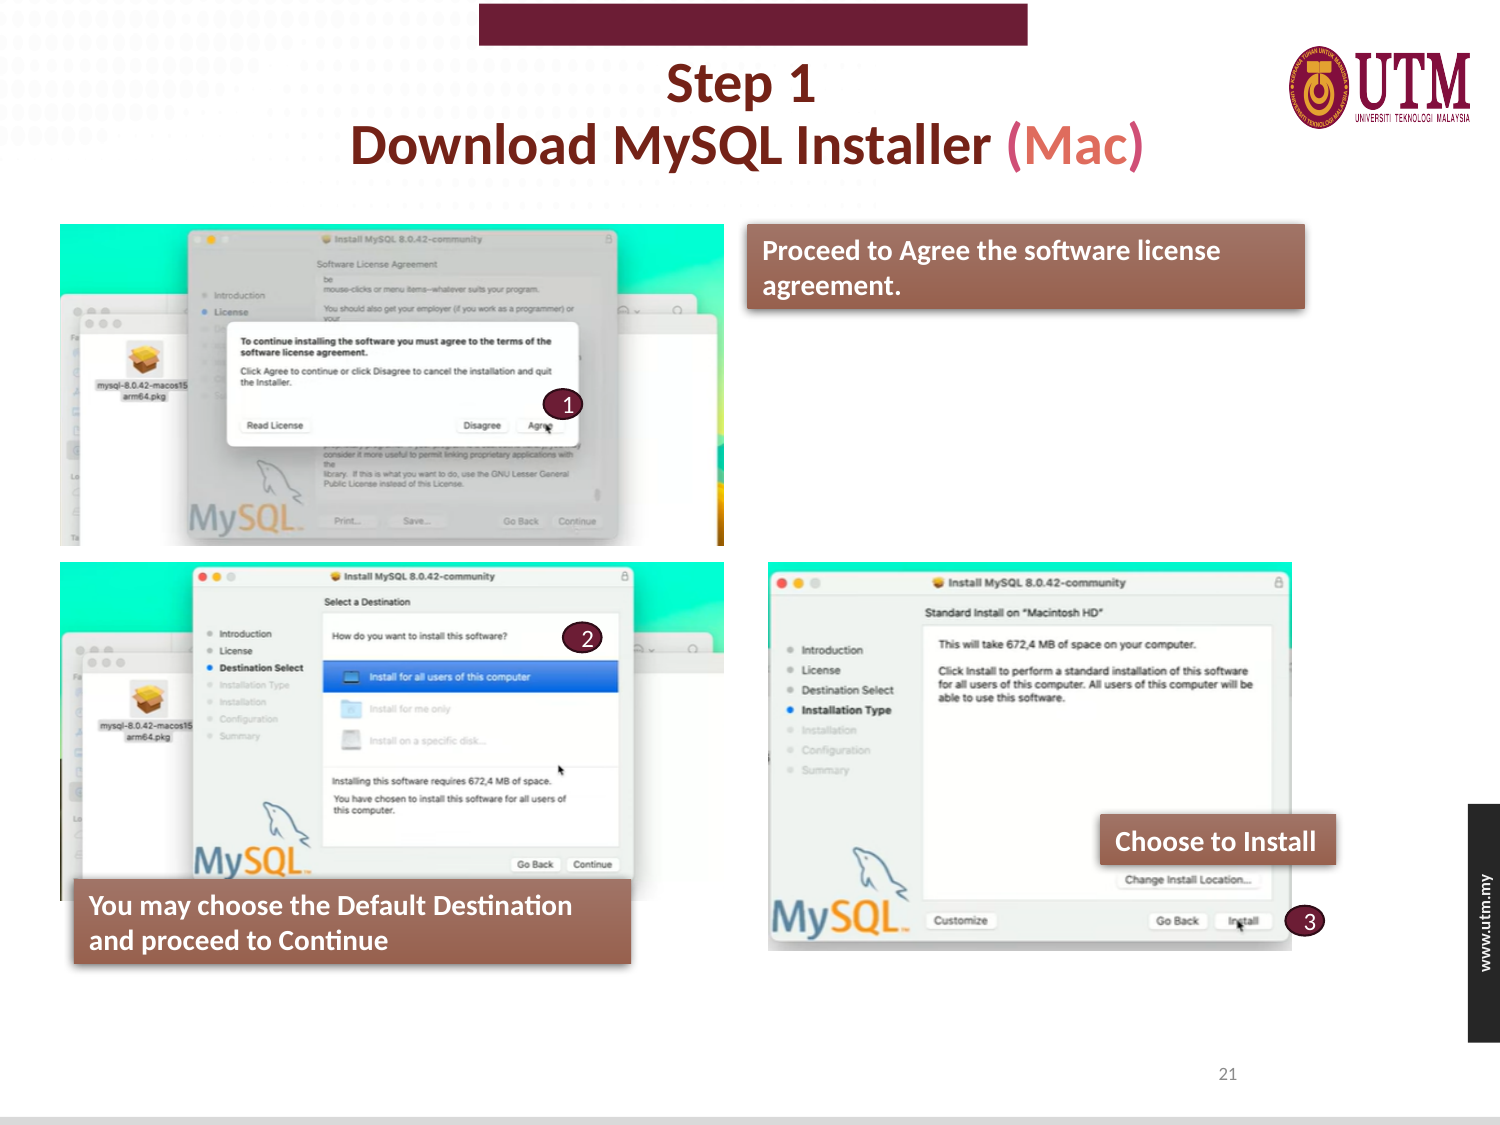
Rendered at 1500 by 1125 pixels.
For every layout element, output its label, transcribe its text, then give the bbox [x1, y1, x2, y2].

picture [1396, 46, 1470, 129]
picture [768, 562, 1292, 951]
picture [60, 562, 724, 901]
picture [0, 0, 876, 546]
title Step 1 Download MySQL Installer (Mac) [101, 43, 1396, 187]
text_box Choose to Install [1292, 814, 1337, 865]
text_box 3 [1292, 904, 1326, 937]
text_box You may choose the Default Destination and proceed to Continue [73, 901, 632, 964]
slide_number 21 [1059, 1042, 1397, 1103]
text_box Proceed to Agree the software license agreement. [747, 224, 1305, 309]
